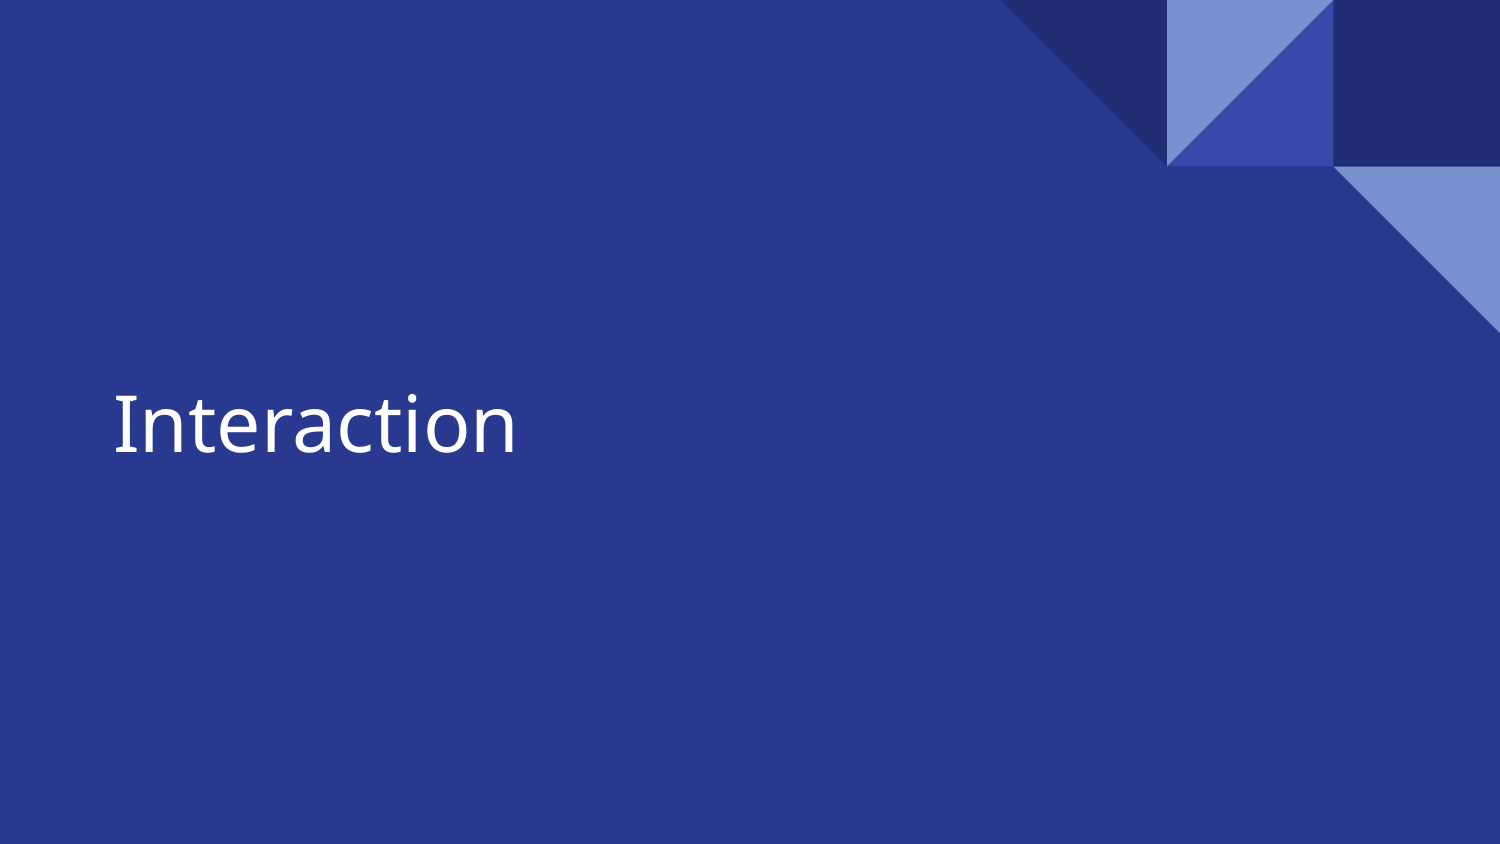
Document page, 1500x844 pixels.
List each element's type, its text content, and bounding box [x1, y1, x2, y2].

title Interaction [98, 353, 1447, 491]
